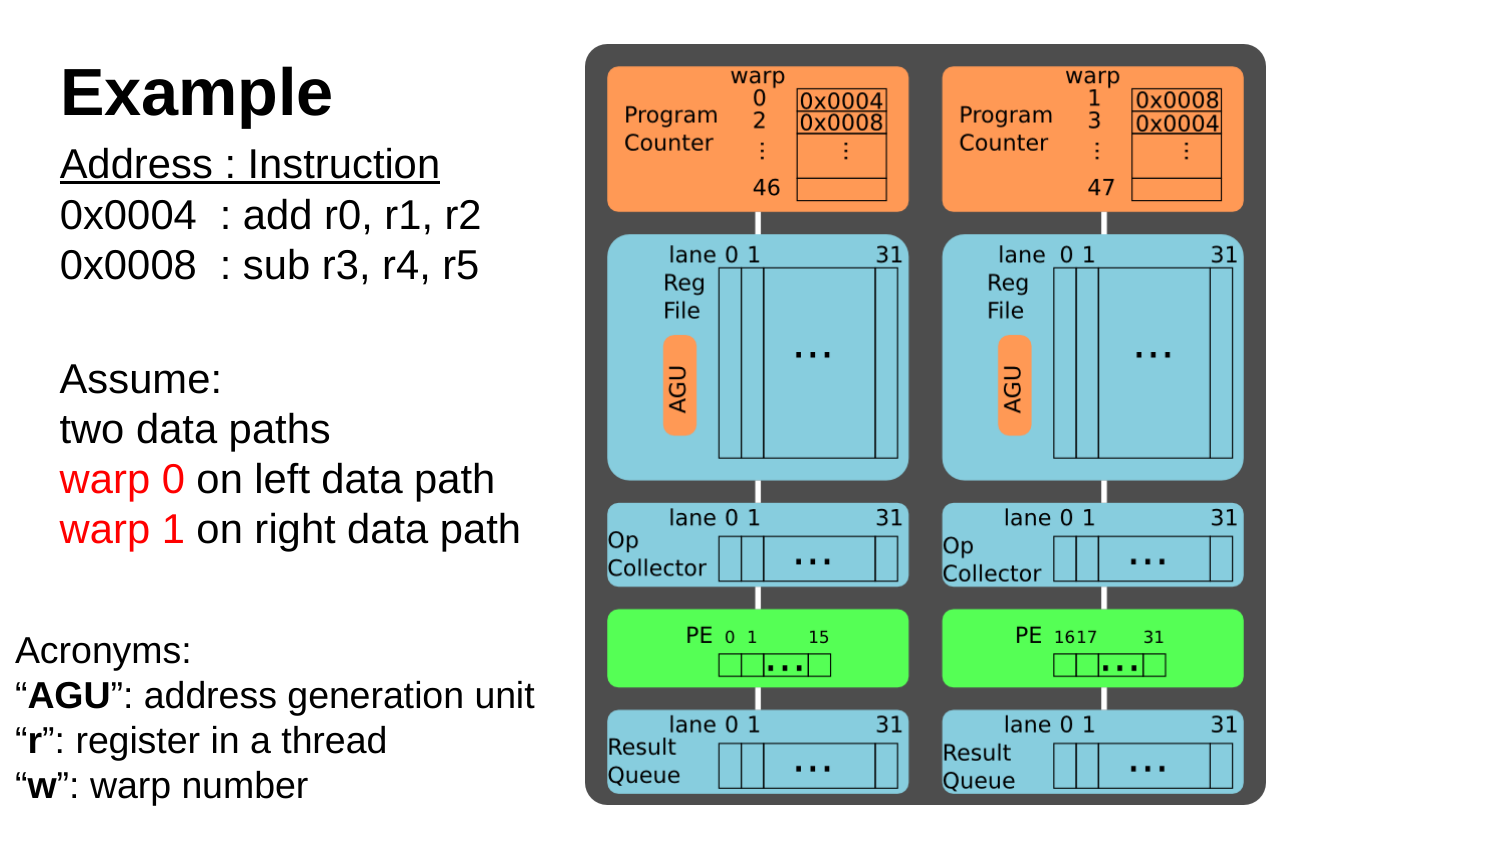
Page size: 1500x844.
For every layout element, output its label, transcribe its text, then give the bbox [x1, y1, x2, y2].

list Address : Instruction 0x0004 : add r0, r1, r2 0x0008 : sub r3, r4, r5 [44, 122, 554, 336]
text_box Assume: two data paths warp 0 on left data path warp 1 on right data path [44, 336, 573, 611]
title Example [45, 33, 1455, 135]
text_box Acronyms: “AGU”: address generation unit “r”: register in a thread “w”: warp number [0, 611, 585, 844]
picture [584, 44, 1267, 805]
